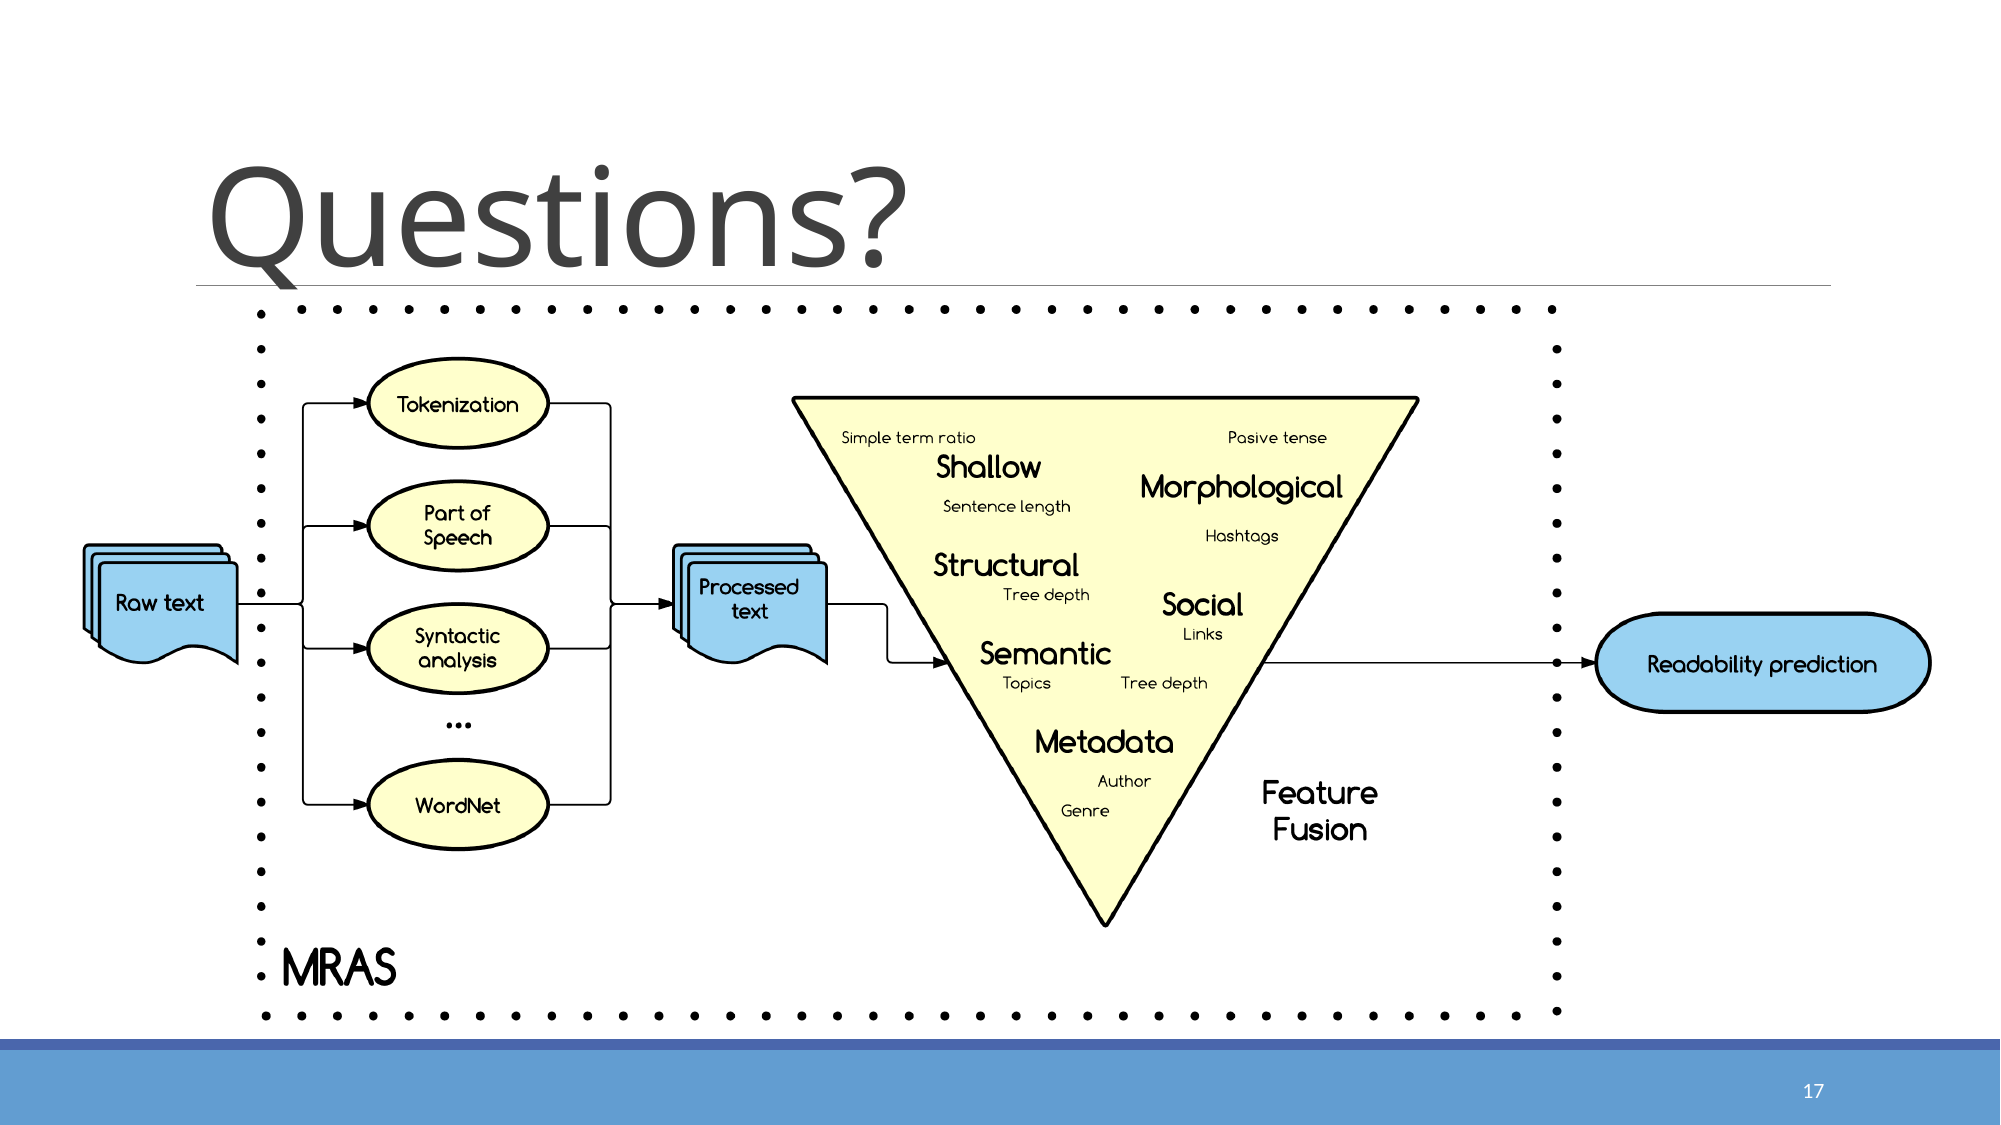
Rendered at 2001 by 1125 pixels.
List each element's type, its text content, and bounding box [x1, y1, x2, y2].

picture [45, 265, 1969, 1061]
slide_number 17 [1624, 1070, 1840, 1120]
title Questions? [189, 64, 1840, 263]
